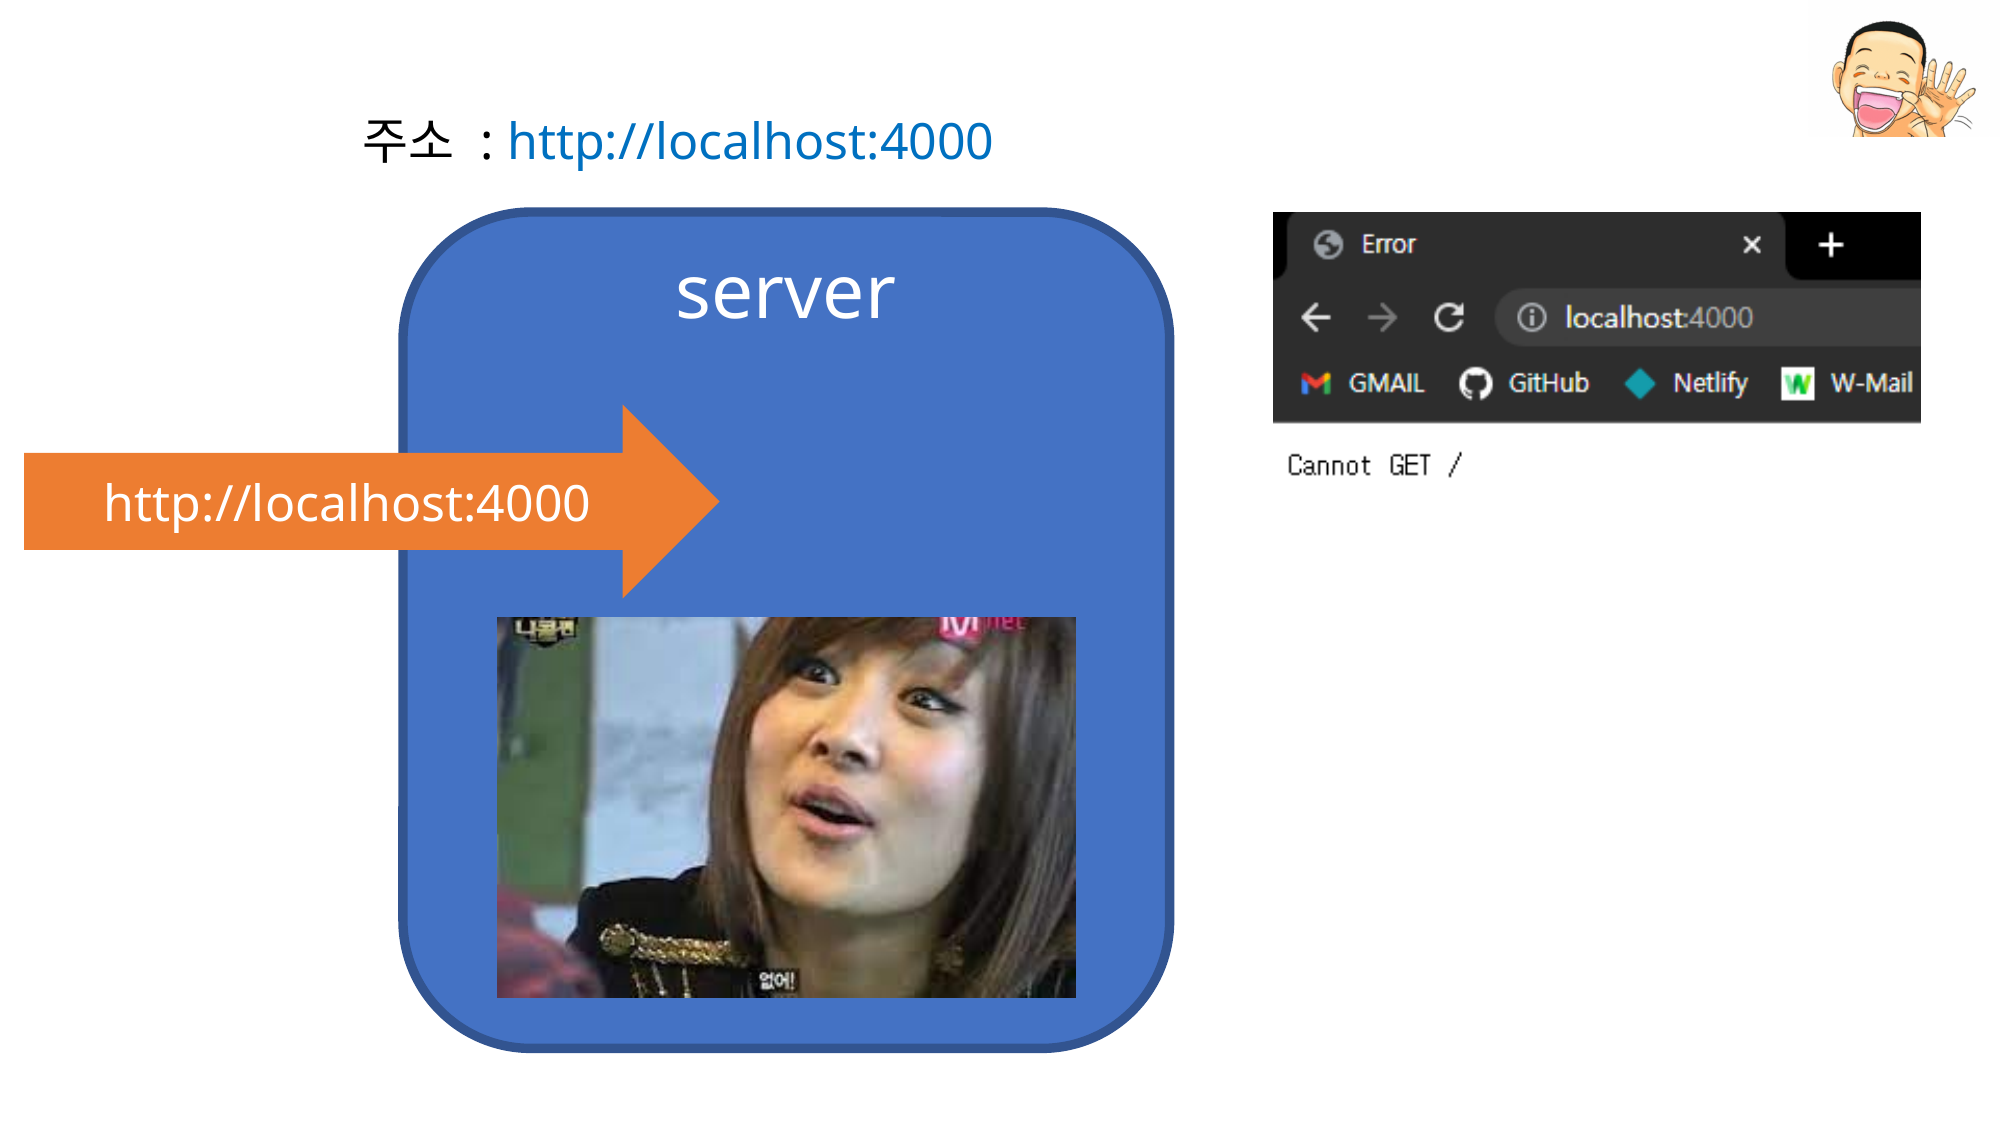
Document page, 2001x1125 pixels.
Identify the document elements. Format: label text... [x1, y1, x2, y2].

text_box server [661, 236, 912, 342]
text_box [401, 210, 1171, 1050]
picture [497, 617, 1076, 998]
picture [1808, 0, 2000, 137]
text_box 주소 : http://localhost:4000 [347, 102, 1010, 177]
picture [1273, 212, 1921, 544]
text_box http://localhost:4000 [23, 401, 722, 601]
